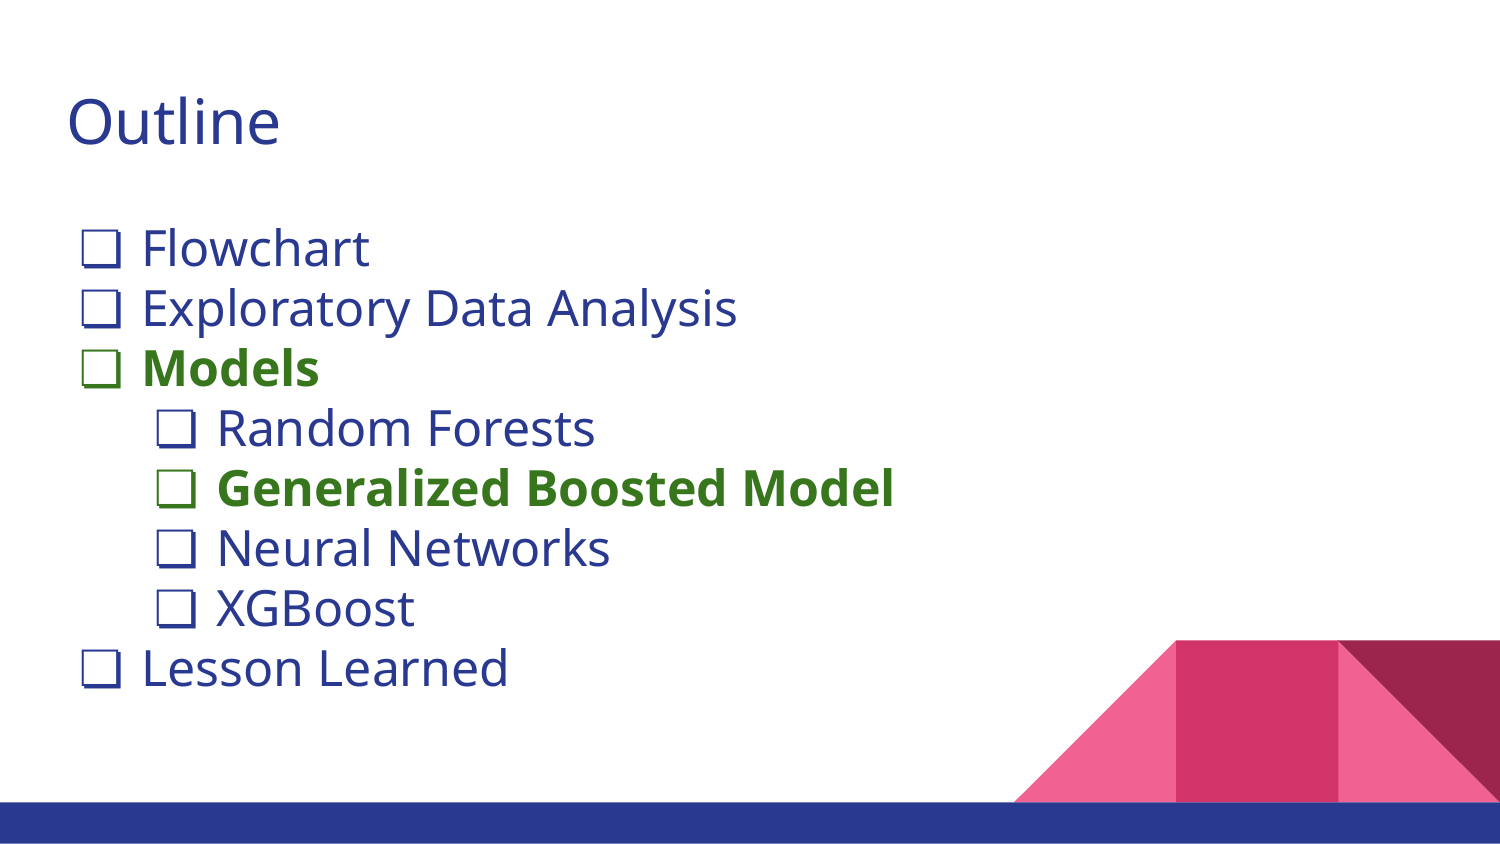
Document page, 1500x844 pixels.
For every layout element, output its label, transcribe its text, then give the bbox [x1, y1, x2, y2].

list Flowchart Exploratory Data Analysis Models Random Forests Generalized Boosted Model Neural Networks XGBoost Lesson Learned [51, 201, 1449, 750]
title Outline [51, 67, 1449, 167]
